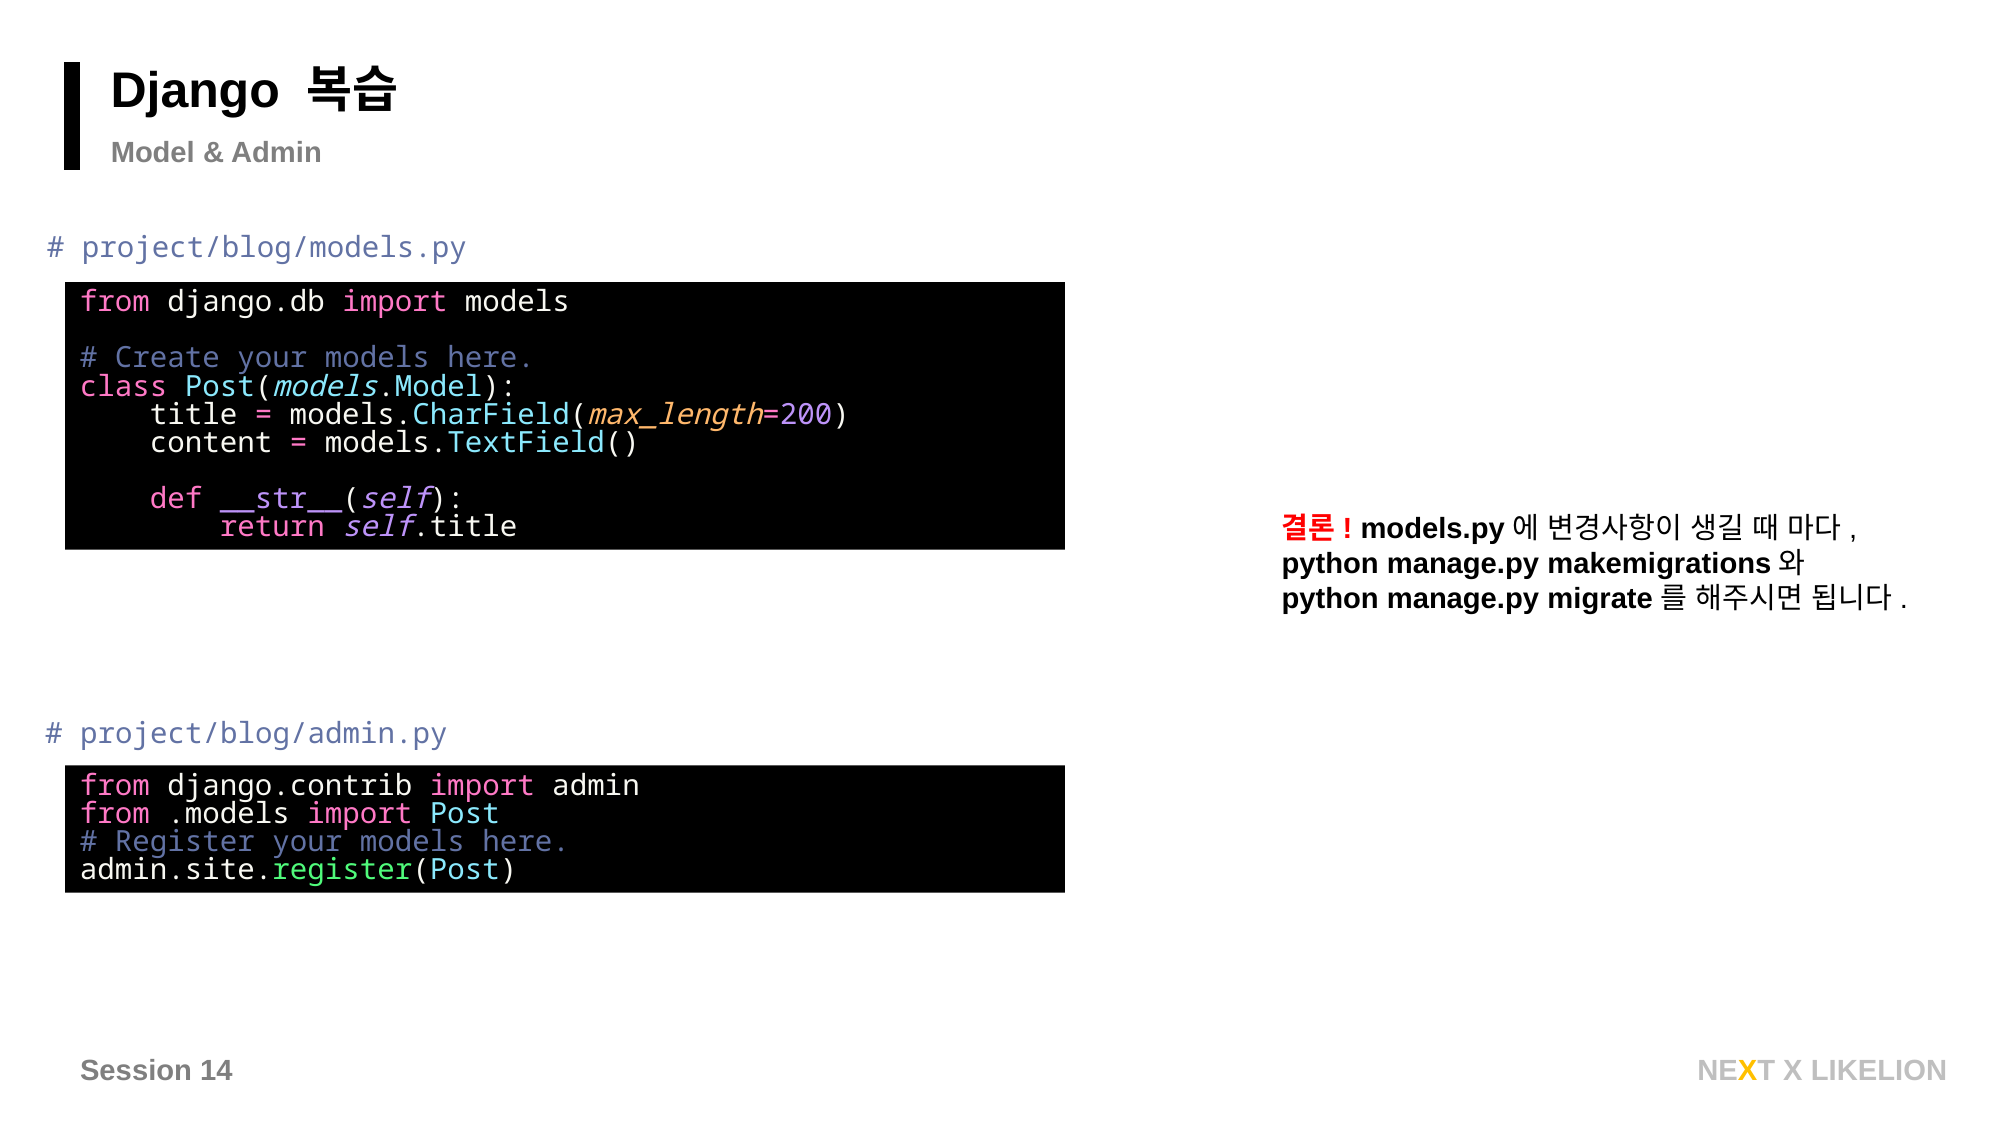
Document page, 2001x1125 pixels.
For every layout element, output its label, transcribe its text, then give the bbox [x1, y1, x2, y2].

text_box [64, 63, 80, 170]
text_box # project/blog/admin.py [30, 707, 463, 757]
text_box Django 복습 [95, 49, 448, 125]
text_box 결론! models.py에 변경사항이 생길 때 마다, python manage.py makemigrations와 python manage.py migrate를 해주시면 됩니다. [1266, 501, 1965, 622]
text_box Model & Admin [95, 125, 382, 176]
text_box from django.db import models # Create your models here. class Post(models.Model): title = models.CharField(max_length=200) content = models.TextField() def __str__(self): return self.title [65, 282, 1065, 550]
text_box Session 14 [65, 1044, 253, 1095]
text_box NEXT X LIKELION [1682, 1044, 1965, 1095]
text_box from django.contrib import admin from .models import Post # Register your models here. admin.site.register(Post) [65, 765, 1065, 893]
text_box # project/blog/models.py [32, 220, 482, 271]
